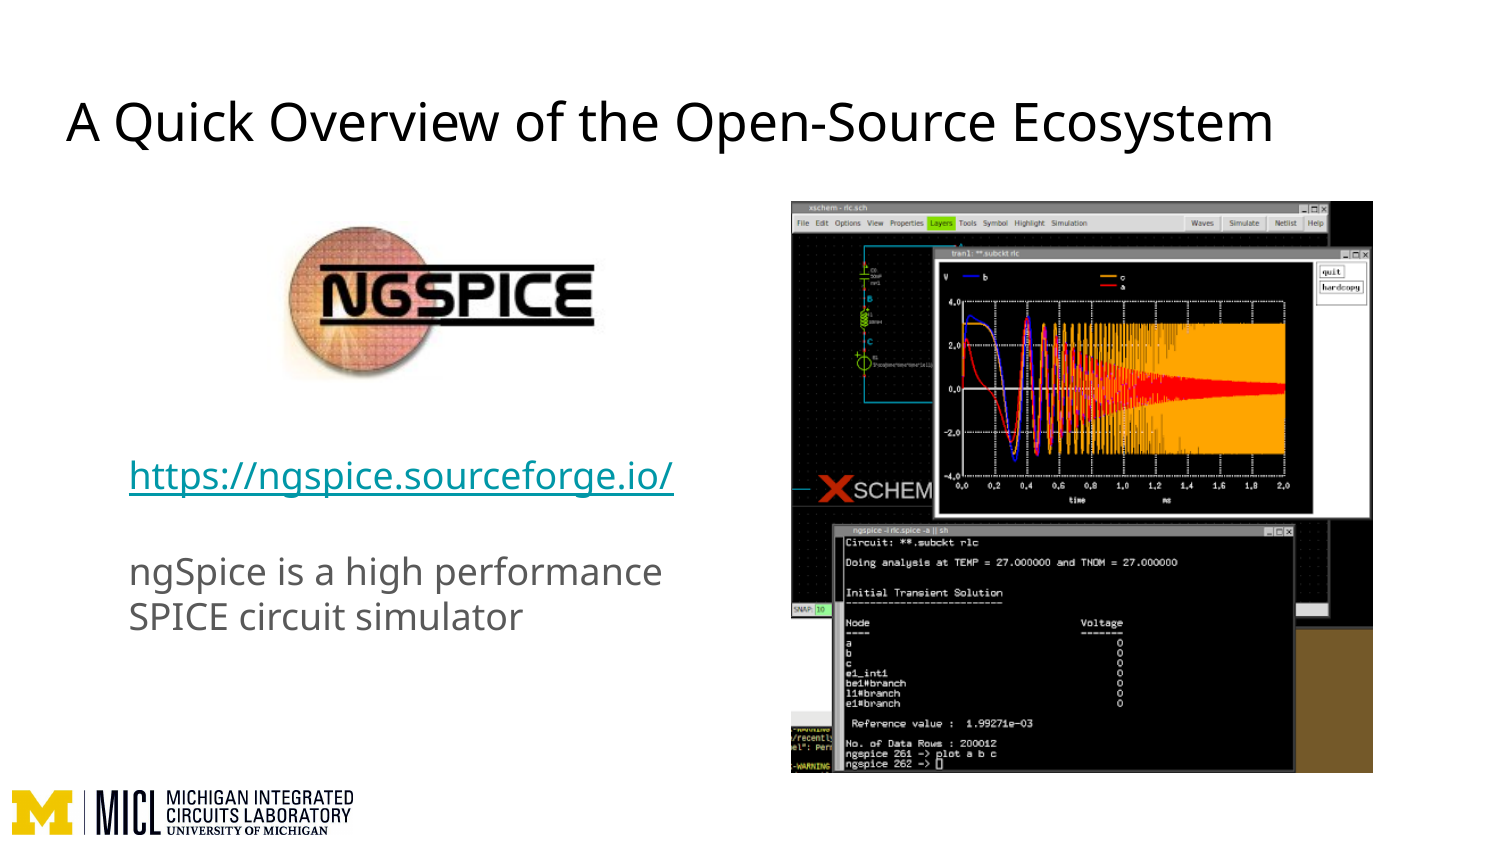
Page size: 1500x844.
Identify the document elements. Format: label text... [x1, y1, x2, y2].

picture [267, 221, 643, 383]
text_box https://ngspice.sourceforge.io/ ngSpice is a high performance SPICE circuit simulator [113, 437, 708, 699]
picture [791, 201, 1374, 774]
picture [12, 790, 353, 835]
title A Quick Overview of the Open-Source Ecosystem [51, 72, 1449, 167]
